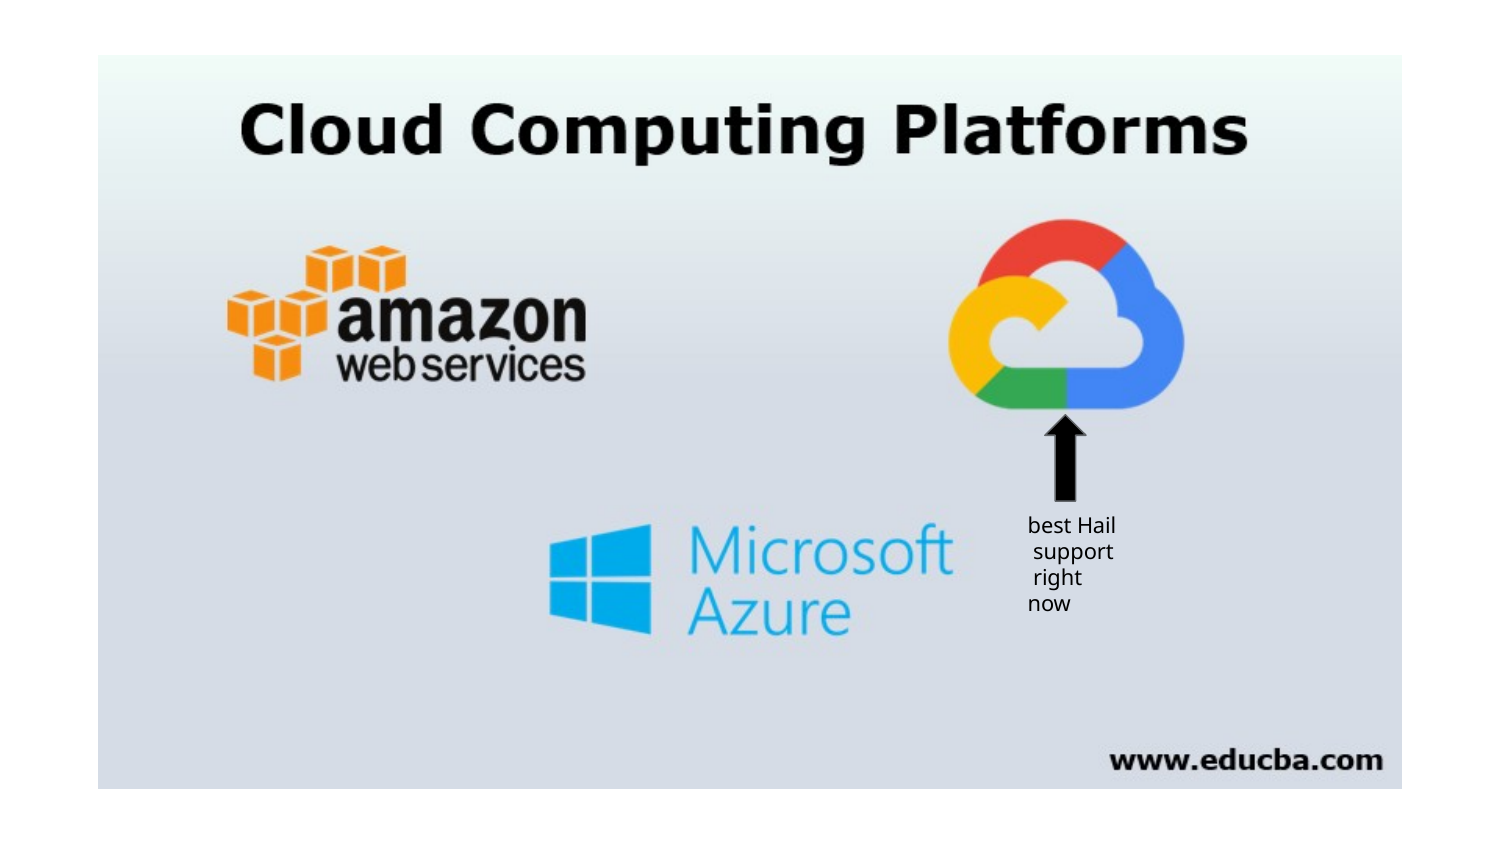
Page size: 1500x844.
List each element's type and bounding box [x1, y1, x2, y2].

text_box [0, 0, 1500, 789]
